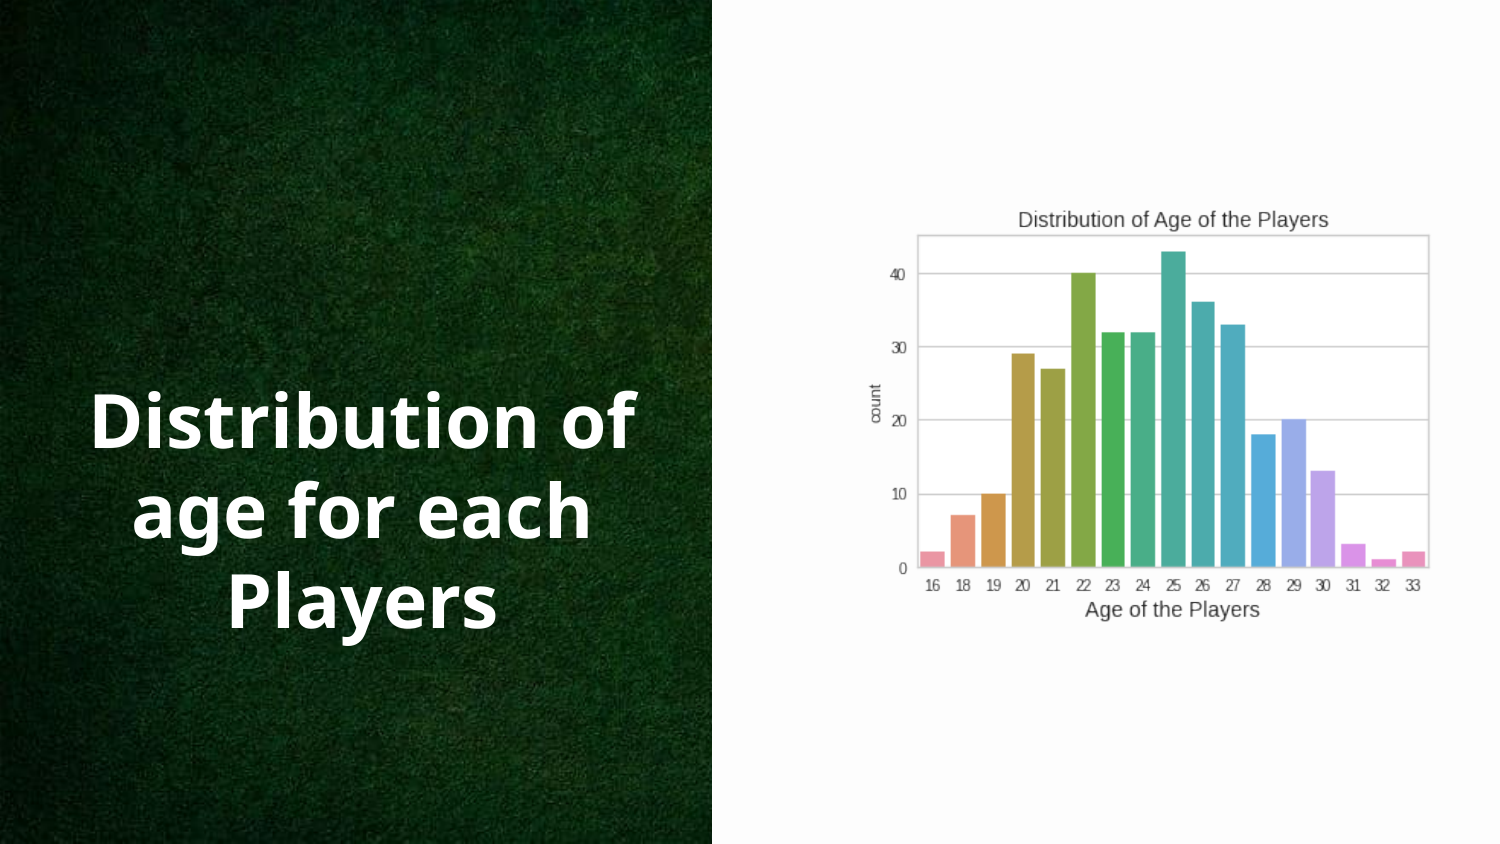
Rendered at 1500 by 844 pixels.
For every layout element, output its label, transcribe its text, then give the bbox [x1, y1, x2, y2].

picture [0, 0, 1500, 844]
title Distribution of age for each Players [11, 358, 707, 485]
